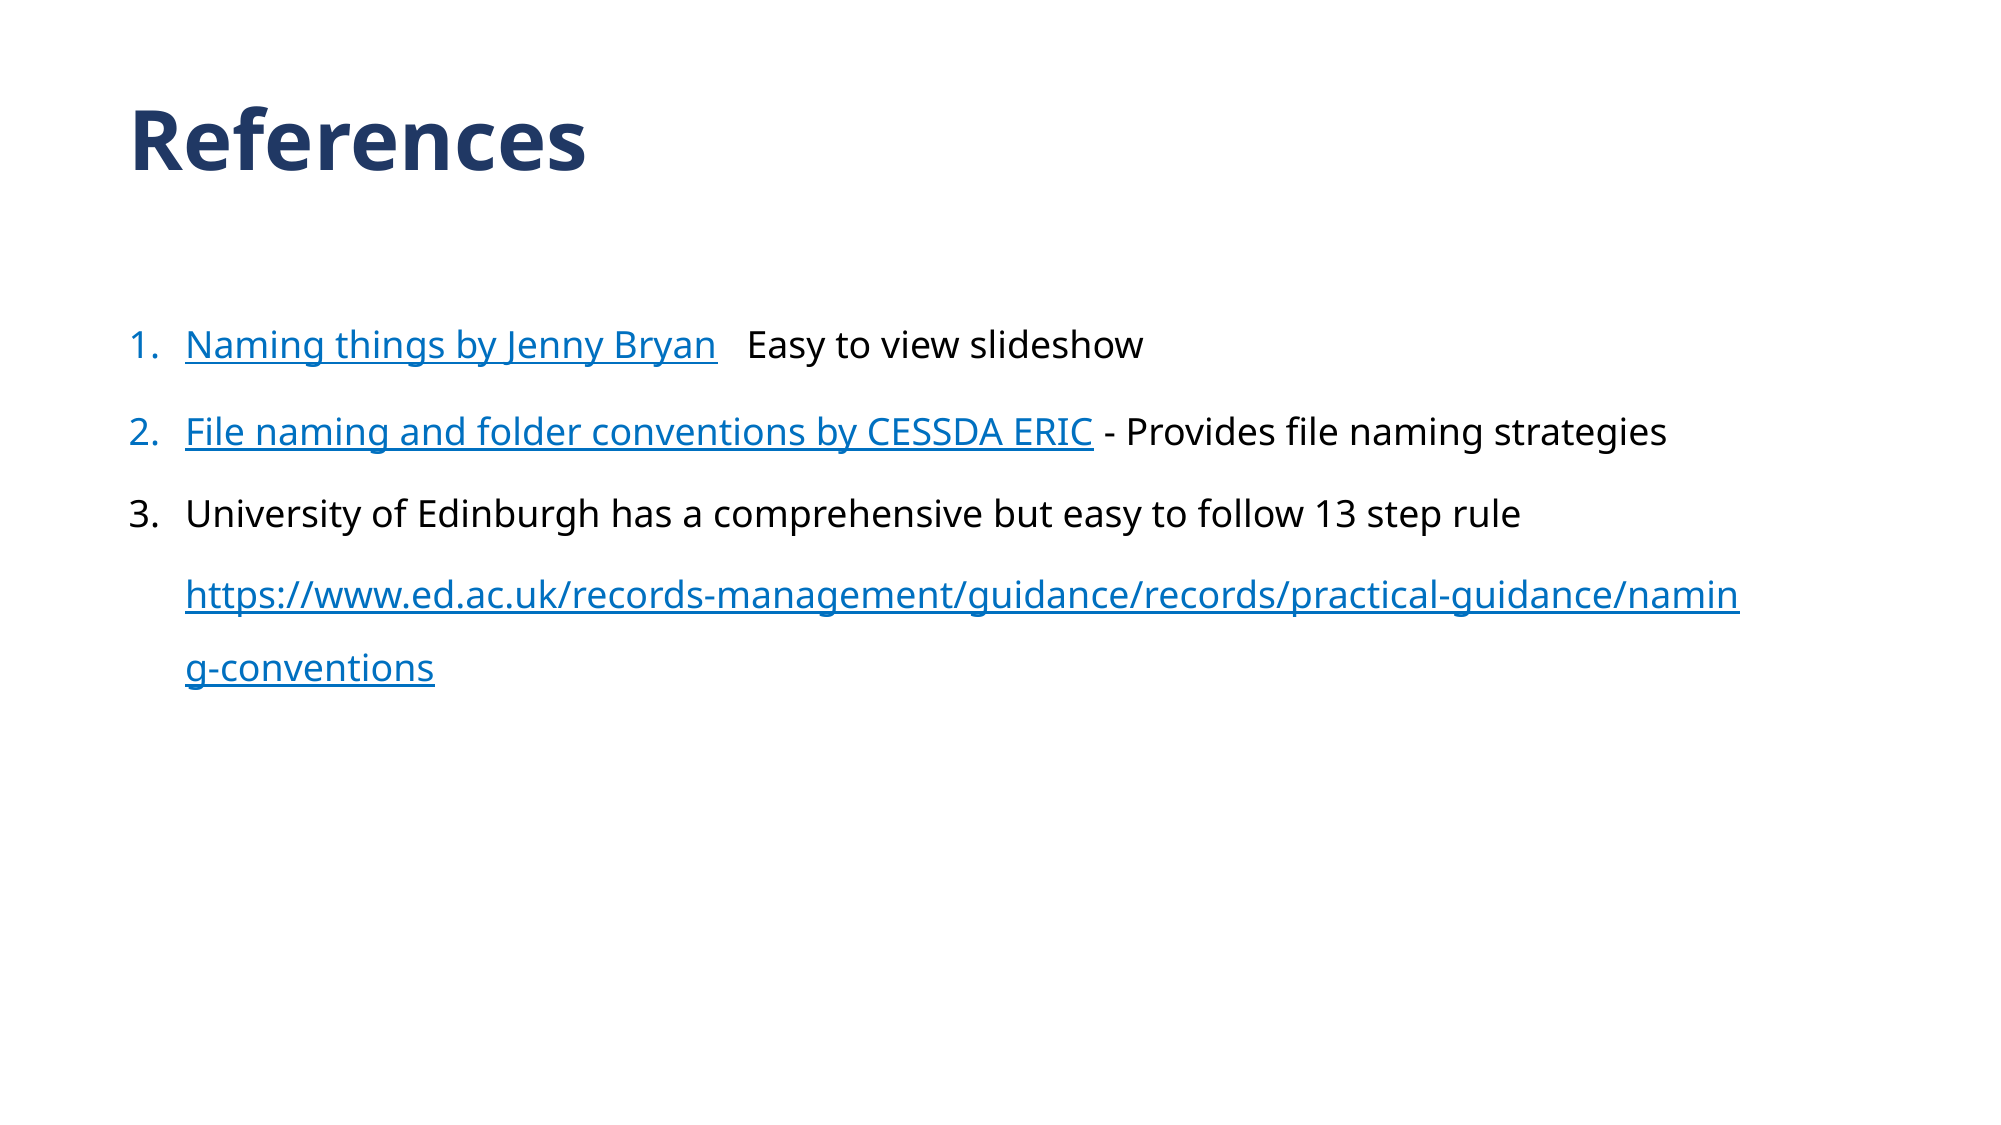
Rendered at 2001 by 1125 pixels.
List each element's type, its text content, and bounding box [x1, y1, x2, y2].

text_box Naming things by Jenny Bryan Easy to view slideshow File naming and folder conventions by CESSDA ERIC - Provides file naming strategies University of Edinburgh has a comprehensive but easy to follow 13 step rule https://www.ed.ac.uk/records-management/guidance/records/practical-guidance/naming-conventions [113, 277, 1762, 630]
text_box References [113, 91, 1839, 218]
